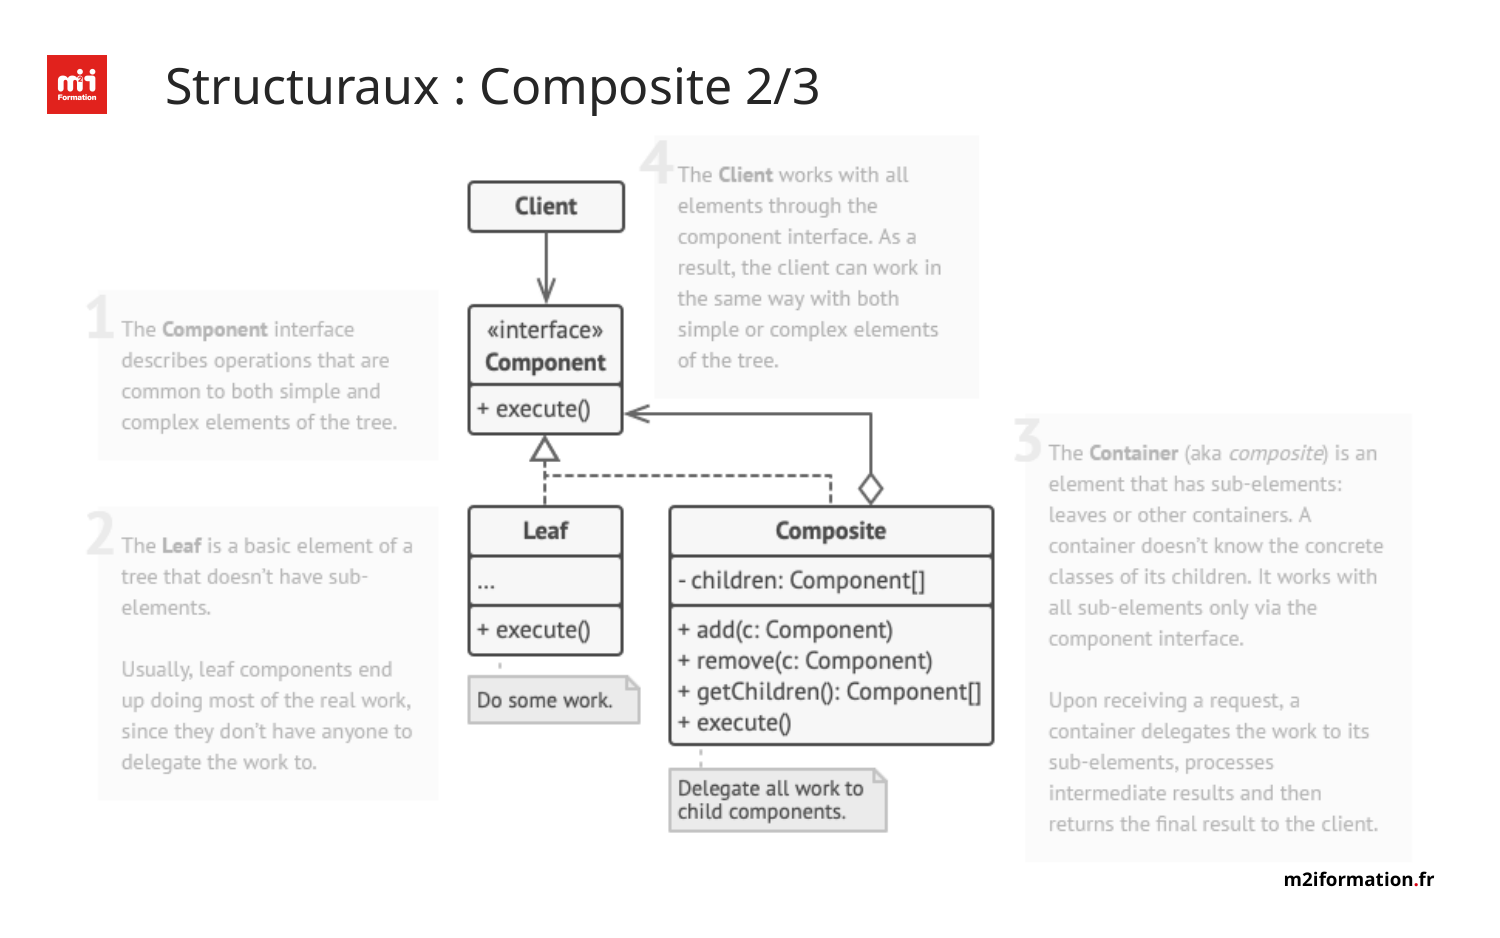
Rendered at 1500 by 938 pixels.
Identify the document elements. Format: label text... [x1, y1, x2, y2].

picture [47, 55, 107, 114]
picture [49, 121, 1429, 870]
title Structuraux : Composite 2/3 [150, 45, 1451, 124]
